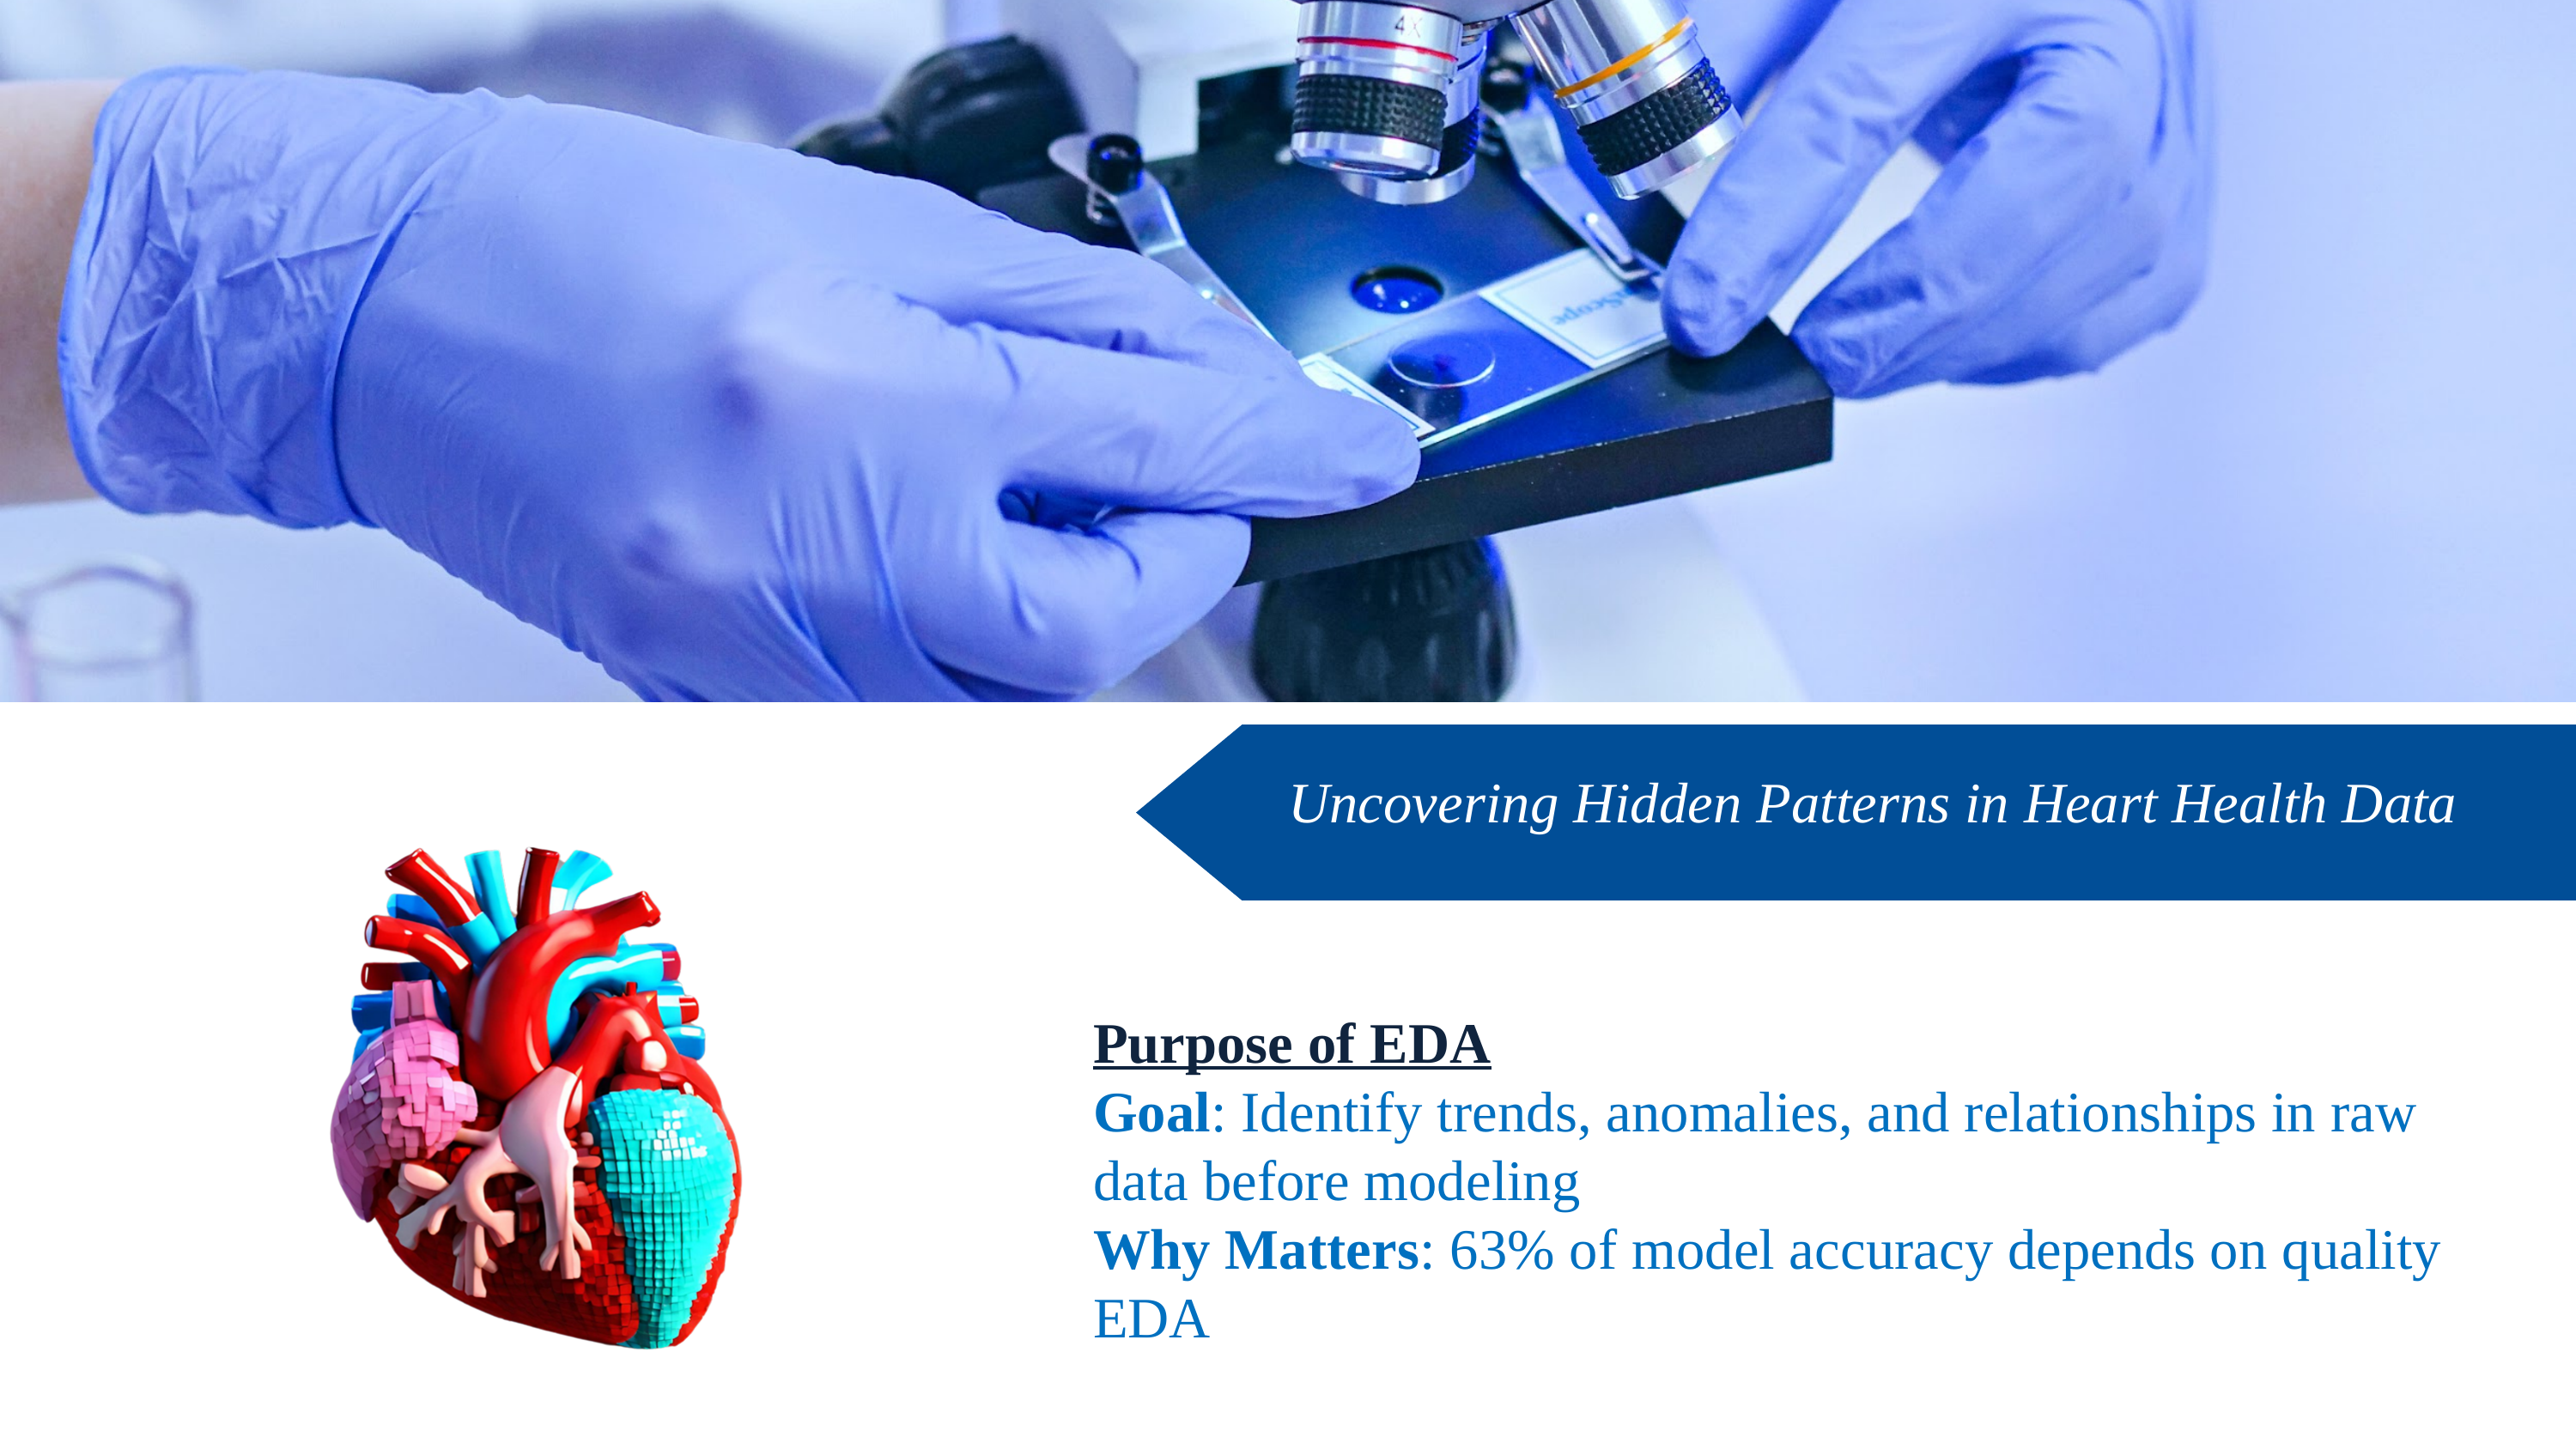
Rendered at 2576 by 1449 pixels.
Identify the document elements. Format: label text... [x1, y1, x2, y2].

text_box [1679, 3, 2033, 1445]
text_box Uncovering Hidden Patterns in Heart Health Data [1287, 765, 1674, 834]
picture [0, 0, 2576, 702]
picture [268, 799, 797, 1431]
text_box Purpose of EDA Goal: Identify trends, anomalies, and relationships in raw data before modeling Why Matters: 63% of model accuracy depends on quality EDA [2039, 999, 2521, 1386]
text_box Uncovering Hidden Patterns in Heart Health Data [2039, 765, 2576, 834]
text_box Purpose of EDA Goal: Identify trends, anomalies, and relationships in raw data before modeling Why Matters: 63% of model accuracy depends on quality EDA [1080, 999, 1674, 1386]
